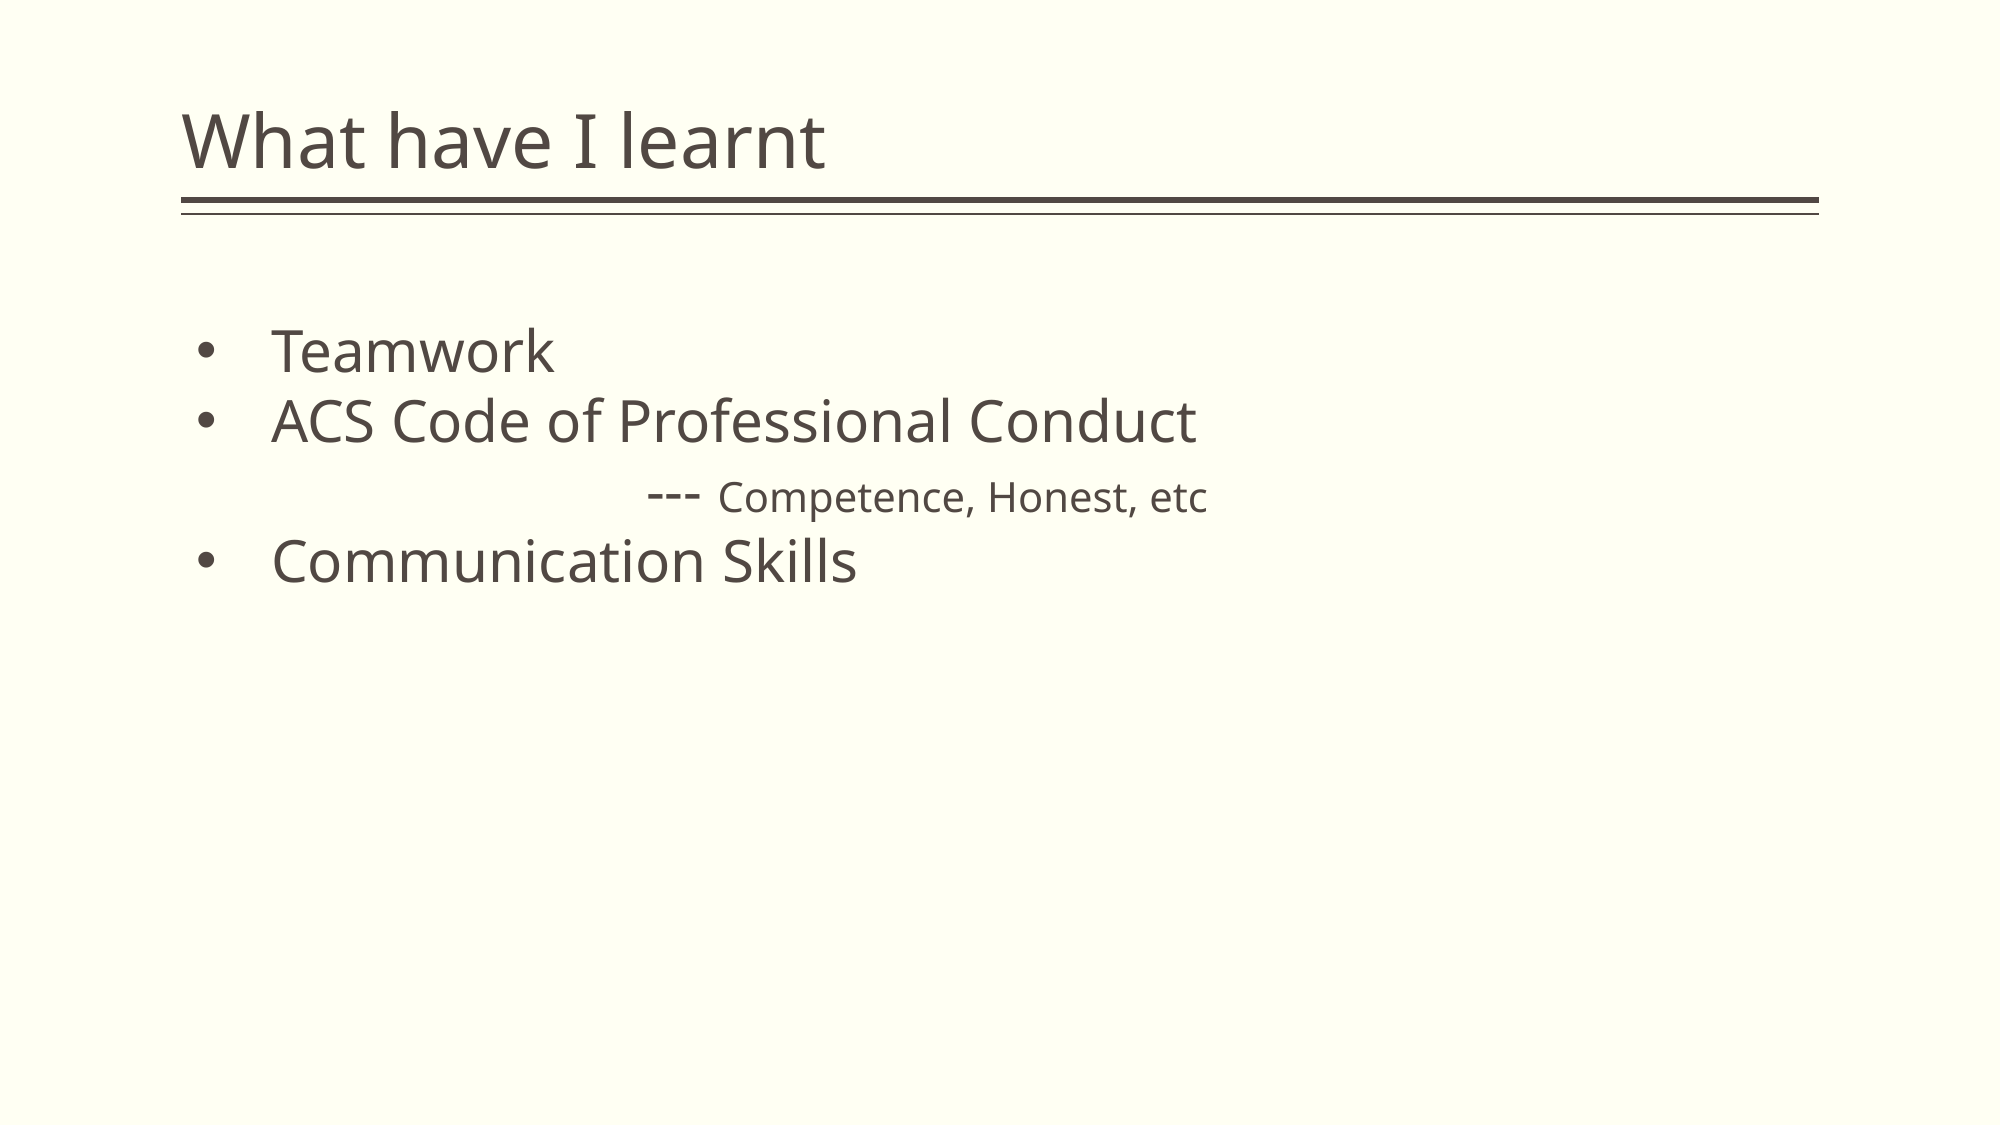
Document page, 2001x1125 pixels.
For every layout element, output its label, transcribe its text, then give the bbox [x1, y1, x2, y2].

title What have I learnt [181, 12, 1819, 193]
text_box Teamwork ACS Code of Professional Conduct --- Competence, Honest, etc Communication Skills [181, 307, 1819, 602]
